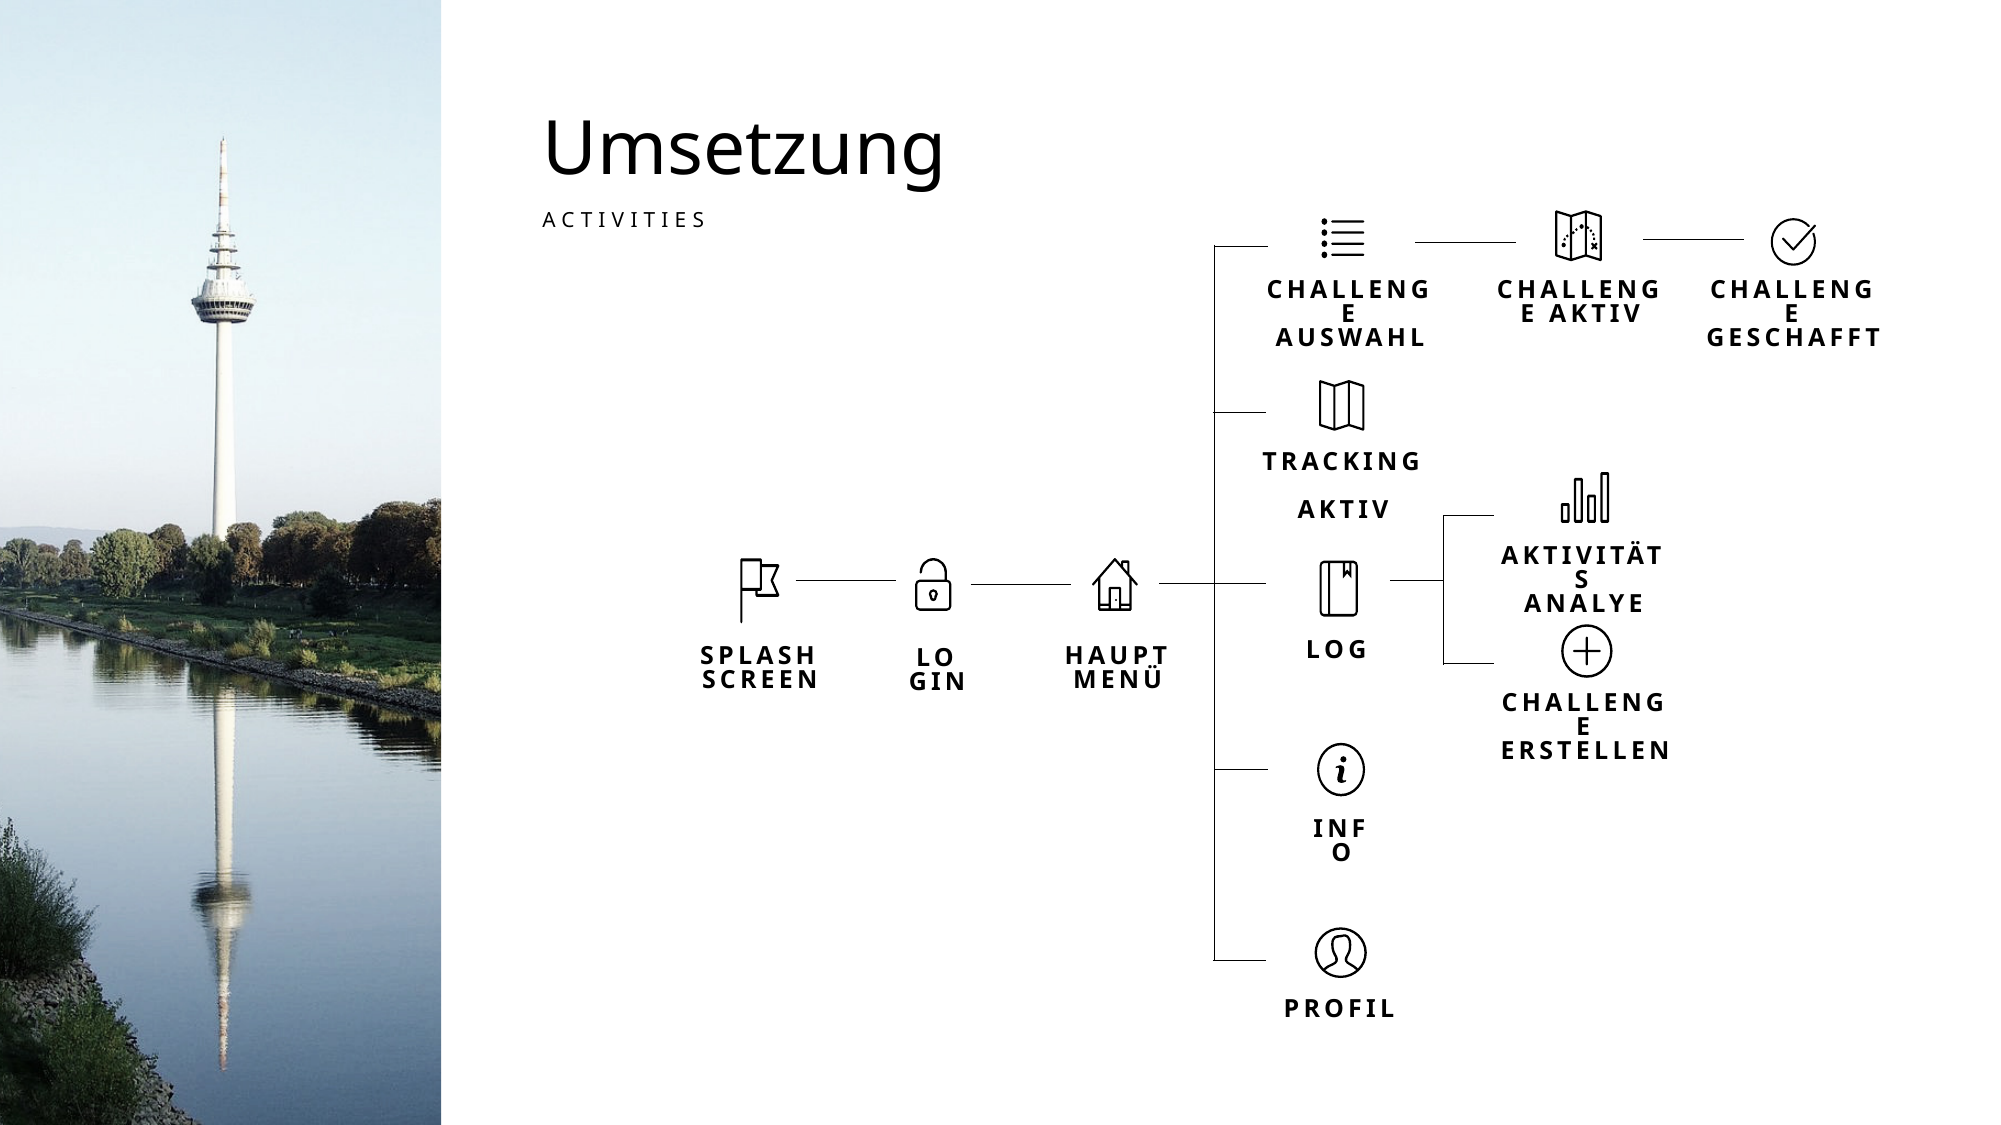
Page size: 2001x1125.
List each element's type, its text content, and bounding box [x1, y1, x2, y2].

text_box HAUPT MENÜ [1055, 645, 1181, 694]
text_box CHALLENGE AUSWAHL [1264, 279, 1437, 351]
text_box [1317, 742, 1366, 797]
text_box LOGIN [906, 647, 968, 696]
text_box [740, 558, 780, 624]
text_box [1321, 229, 1328, 236]
text_box ACTIVITIES [542, 211, 713, 232]
text_box [1314, 927, 1367, 979]
text_box [1560, 503, 1570, 523]
text_box CHALLENGE ERSTELLEN [1498, 692, 1672, 765]
text_box TRACKING AKTIV [1262, 451, 1424, 524]
text_box [1321, 218, 1328, 225]
text_box PROFIL [1281, 998, 1397, 1023]
text_box [1561, 624, 1613, 678]
text_box AKTIVITÄTS ANALYE [1498, 545, 1669, 617]
text_box [915, 558, 952, 611]
text_box [1587, 494, 1596, 523]
text_box SPLASH SCREEN [698, 645, 821, 694]
text_box [1321, 240, 1328, 248]
text_box [1600, 472, 1610, 523]
text_box CHALLENGE AKTIV [1492, 279, 1669, 327]
text_box [1770, 218, 1816, 266]
text_box [1319, 560, 1358, 617]
picture [0, 0, 442, 1125]
text_box [1573, 477, 1583, 523]
text_box Umsetzung [542, 117, 1320, 190]
text_box [1092, 558, 1138, 611]
text_box CHALLENGE GESCHAFFT [1706, 279, 1881, 351]
text_box [1555, 210, 1602, 262]
text_box INFO [1305, 818, 1378, 867]
text_box [1321, 251, 1328, 259]
text_box [1319, 380, 1365, 431]
text_box LOG [1303, 638, 1369, 663]
